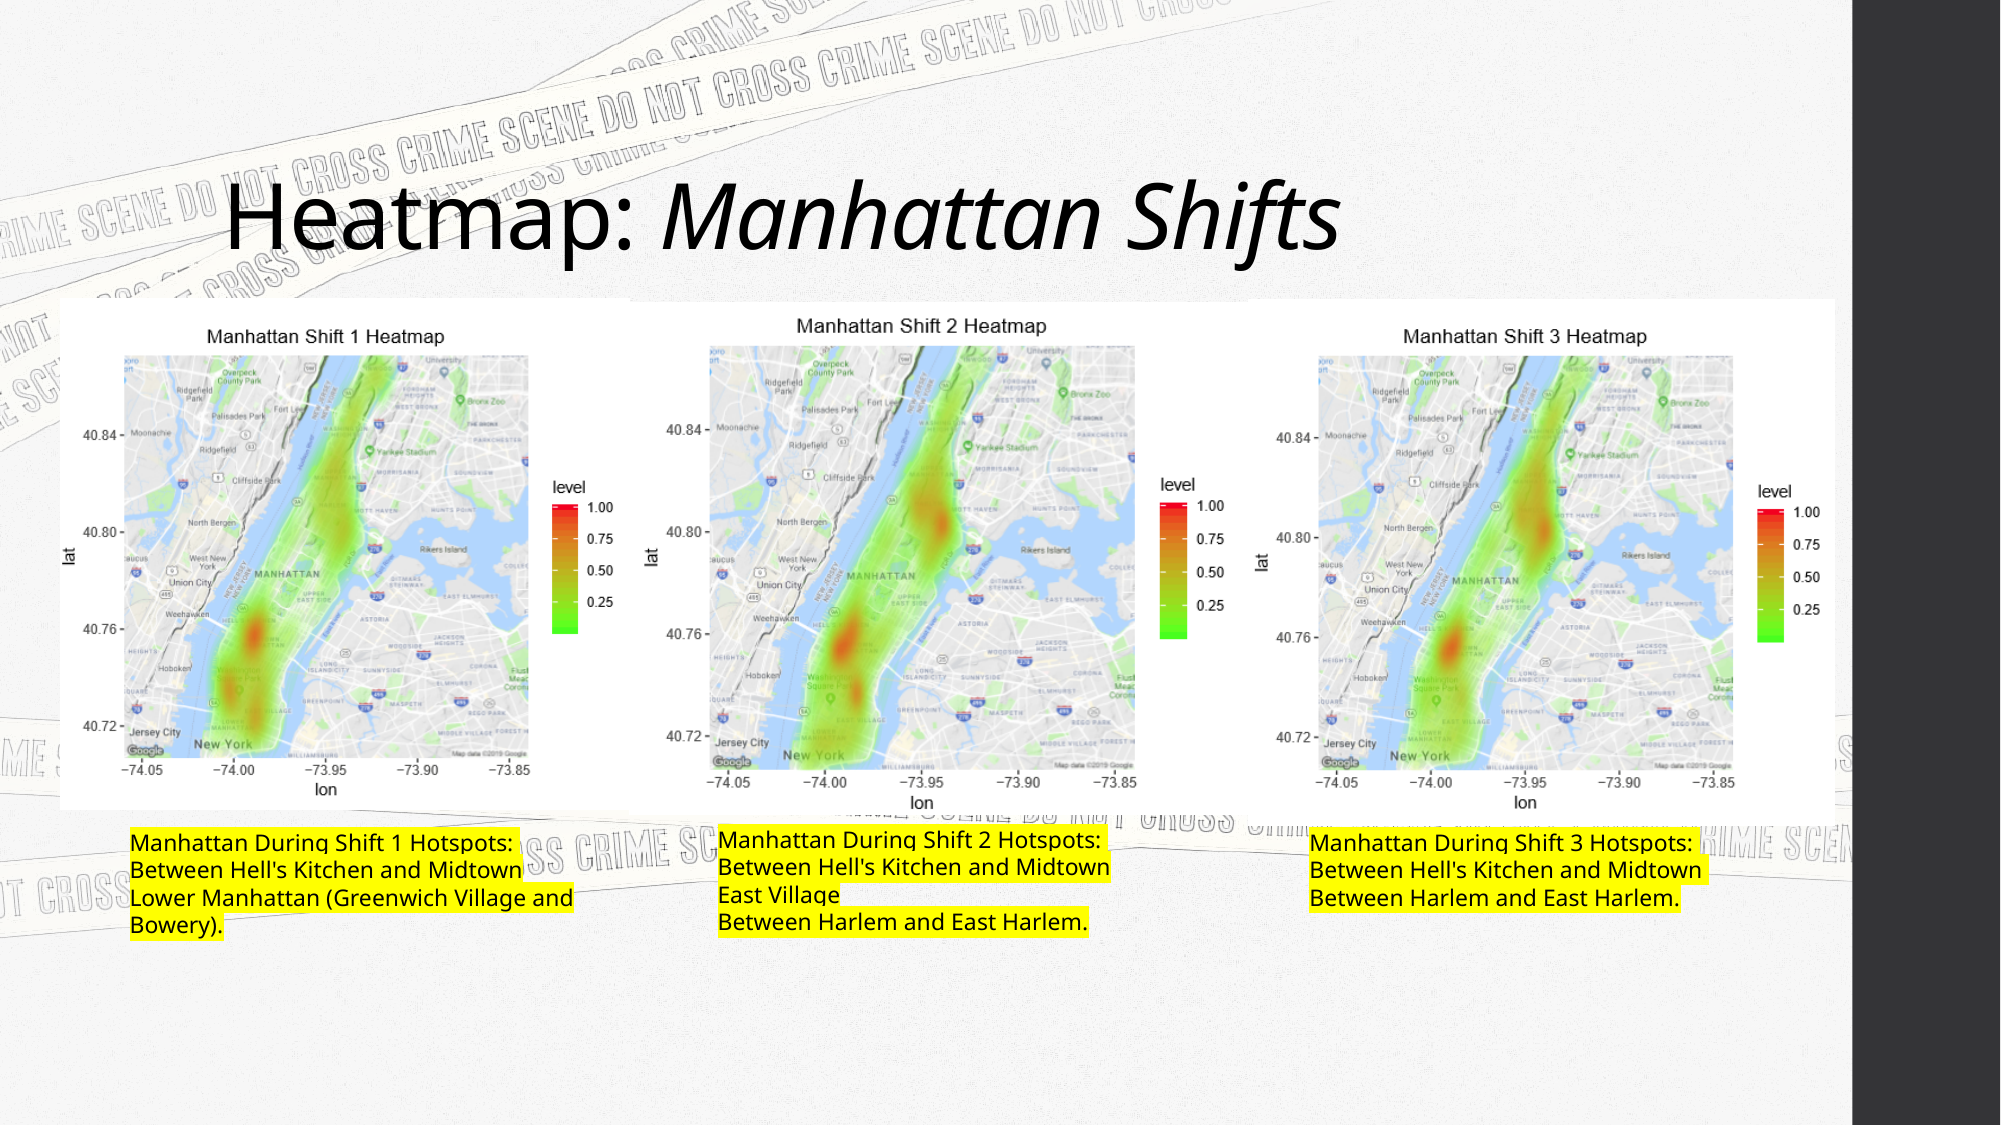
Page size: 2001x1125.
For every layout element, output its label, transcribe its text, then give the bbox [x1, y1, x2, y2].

text_box Manhattan During Shift 1 Hotspots: Between Hell's Kitchen and Midtown Lower Manhattan (Greenwich Village and Bowery). [114, 820, 639, 946]
picture [60, 298, 1836, 826]
title Heatmap: Manhattan Shifts [206, 60, 1797, 278]
text_box Manhattan During Shift 2 Hotspots: Between Hell's Kitchen and Midtown East Village Between Harlem and East Harlem. [702, 824, 1340, 943]
text_box A potential further work that could be added can be the use of the shiny application. By making a public shiny application of the heatmaps for the hotspots. Locals and tourists can look at the hotspots of violent crimes more easily for their own safety concerns. Another further work that could be added can be a weighting scheme for how severe the crimes are and improving on the heatmap. Since crimes can be distinguished by their severe level, the more severe the crimes are then the more it should be weighted on the heatmap. One way to ﬁnd how the crimes should be weighted, we can use the Crime Severity Score data tool submitted by Mark Bangs. In his work, the list of weights provides the basis for deriving a severity score rather than comparing weights for individual oﬀenses. Murder crimes are weighted 7973, which is the most severe crime out of the list. The police force can post up the heatmaps of the hotspots along with the crime complaint dataset to alert the locals and tourists about the public crimes. The police force can use the three shifts’ data along with the heatmaps to determine and adjust the number of police on duty to patrol certain area. The police force can use the prediction of the linear regression model to determine and adjust the number of police on duty to patrol on that day. [0, 0, 1852, 1125]
text_box Manhattan During Shift 3 Hotspots: Between Hell's Kitchen and Midtown Between Harlem and East Harlem. [1294, 821, 1863, 919]
